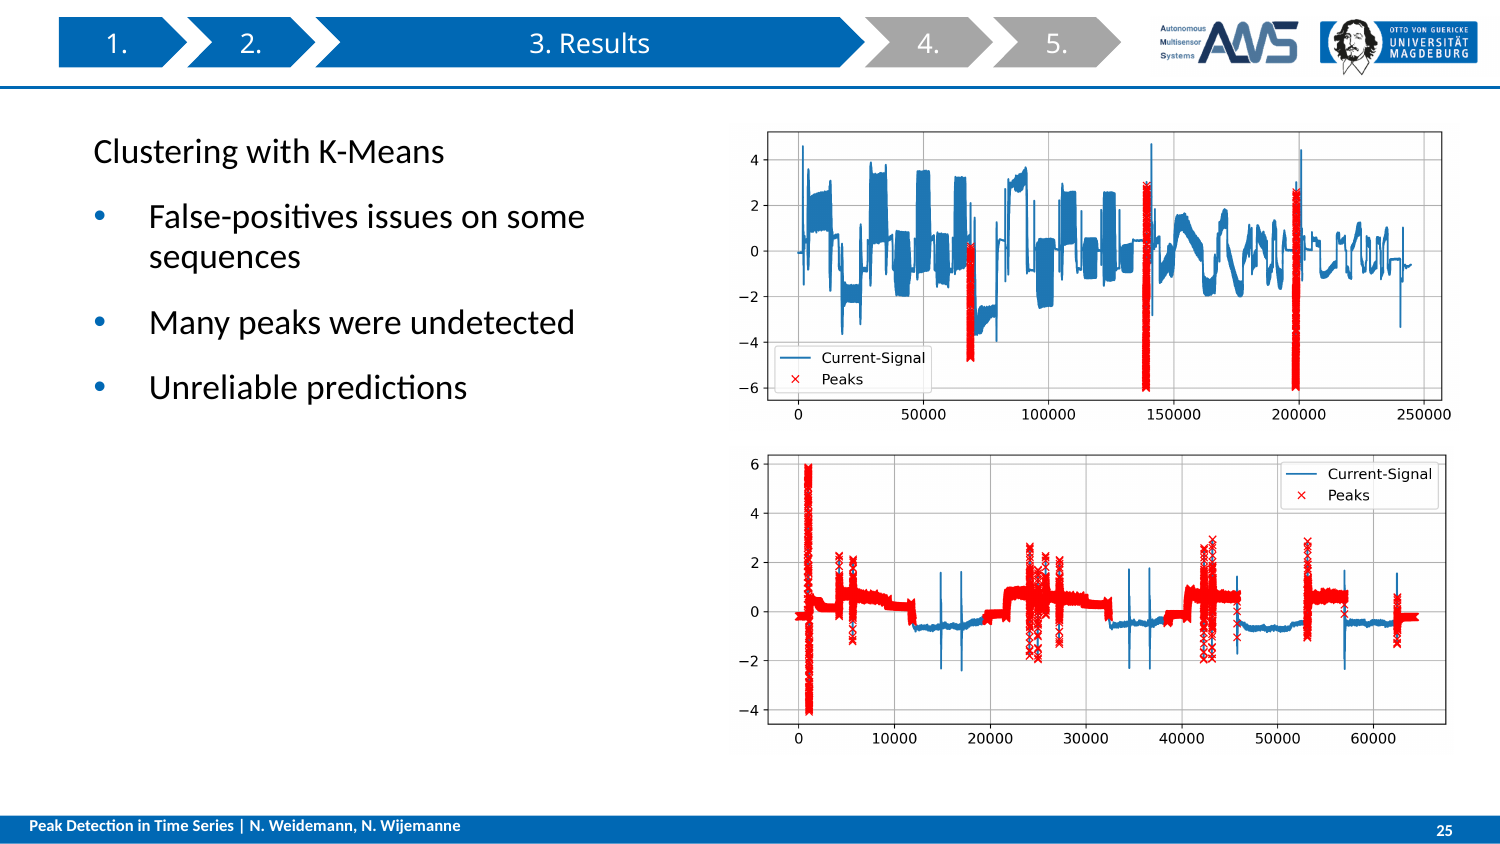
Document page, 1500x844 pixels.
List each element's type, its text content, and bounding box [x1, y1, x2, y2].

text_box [58, 16, 1122, 68]
slide_number 25 [1312, 815, 1454, 844]
text_box Clustering with K-Means False-positives issues on some sequences Many peaks were undetected Unreliable predictions [58, 123, 750, 755]
picture [729, 446, 1454, 756]
picture [1150, 16, 1500, 77]
picture [729, 123, 1460, 431]
text_box Peak Detection in Time Series | N. Weidemann, N. Wijemanne [14, 804, 666, 844]
